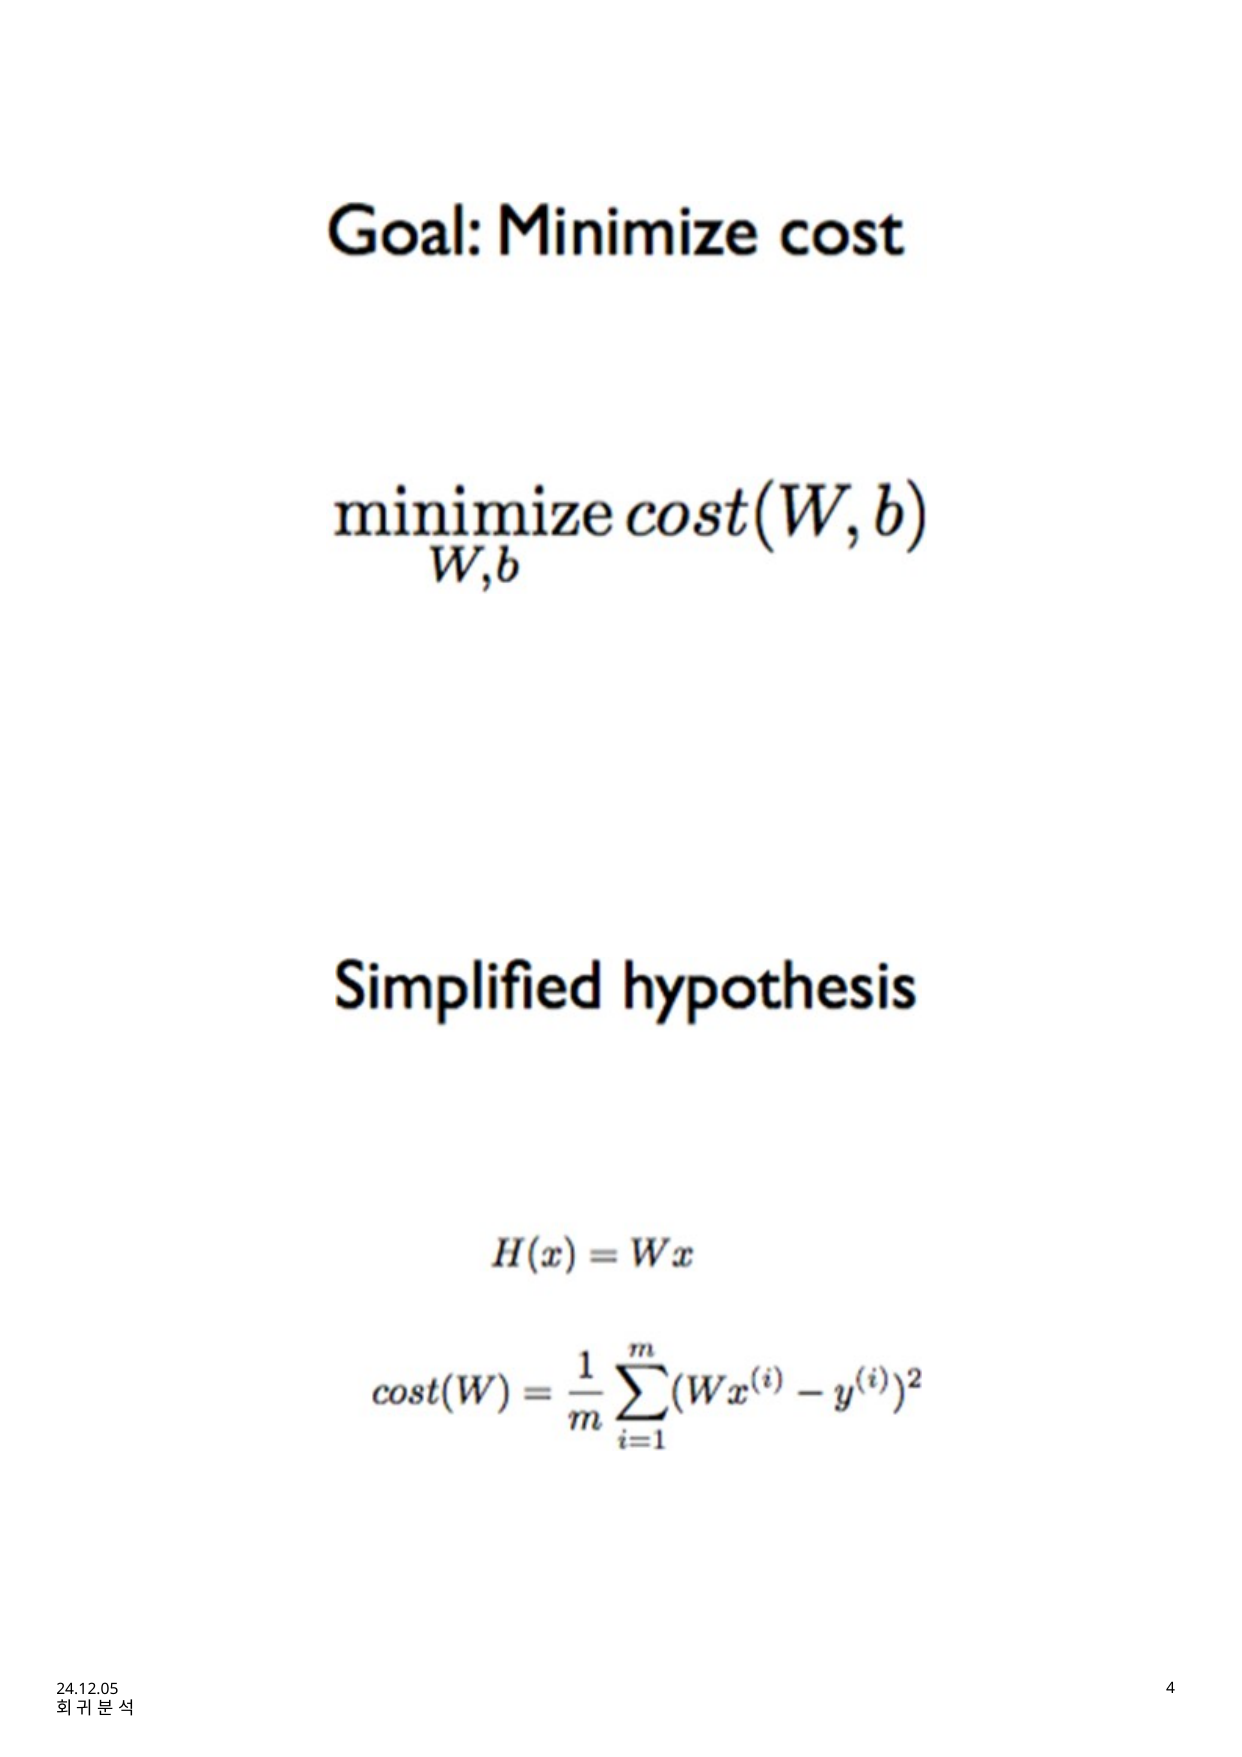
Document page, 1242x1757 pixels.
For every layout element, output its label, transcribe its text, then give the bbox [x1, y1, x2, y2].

picture [326, 201, 927, 594]
footer 24.12.05 회귀분석 [54, 1676, 182, 1757]
picture [335, 956, 922, 1451]
slide_number 4 [1159, 1676, 1194, 1757]
